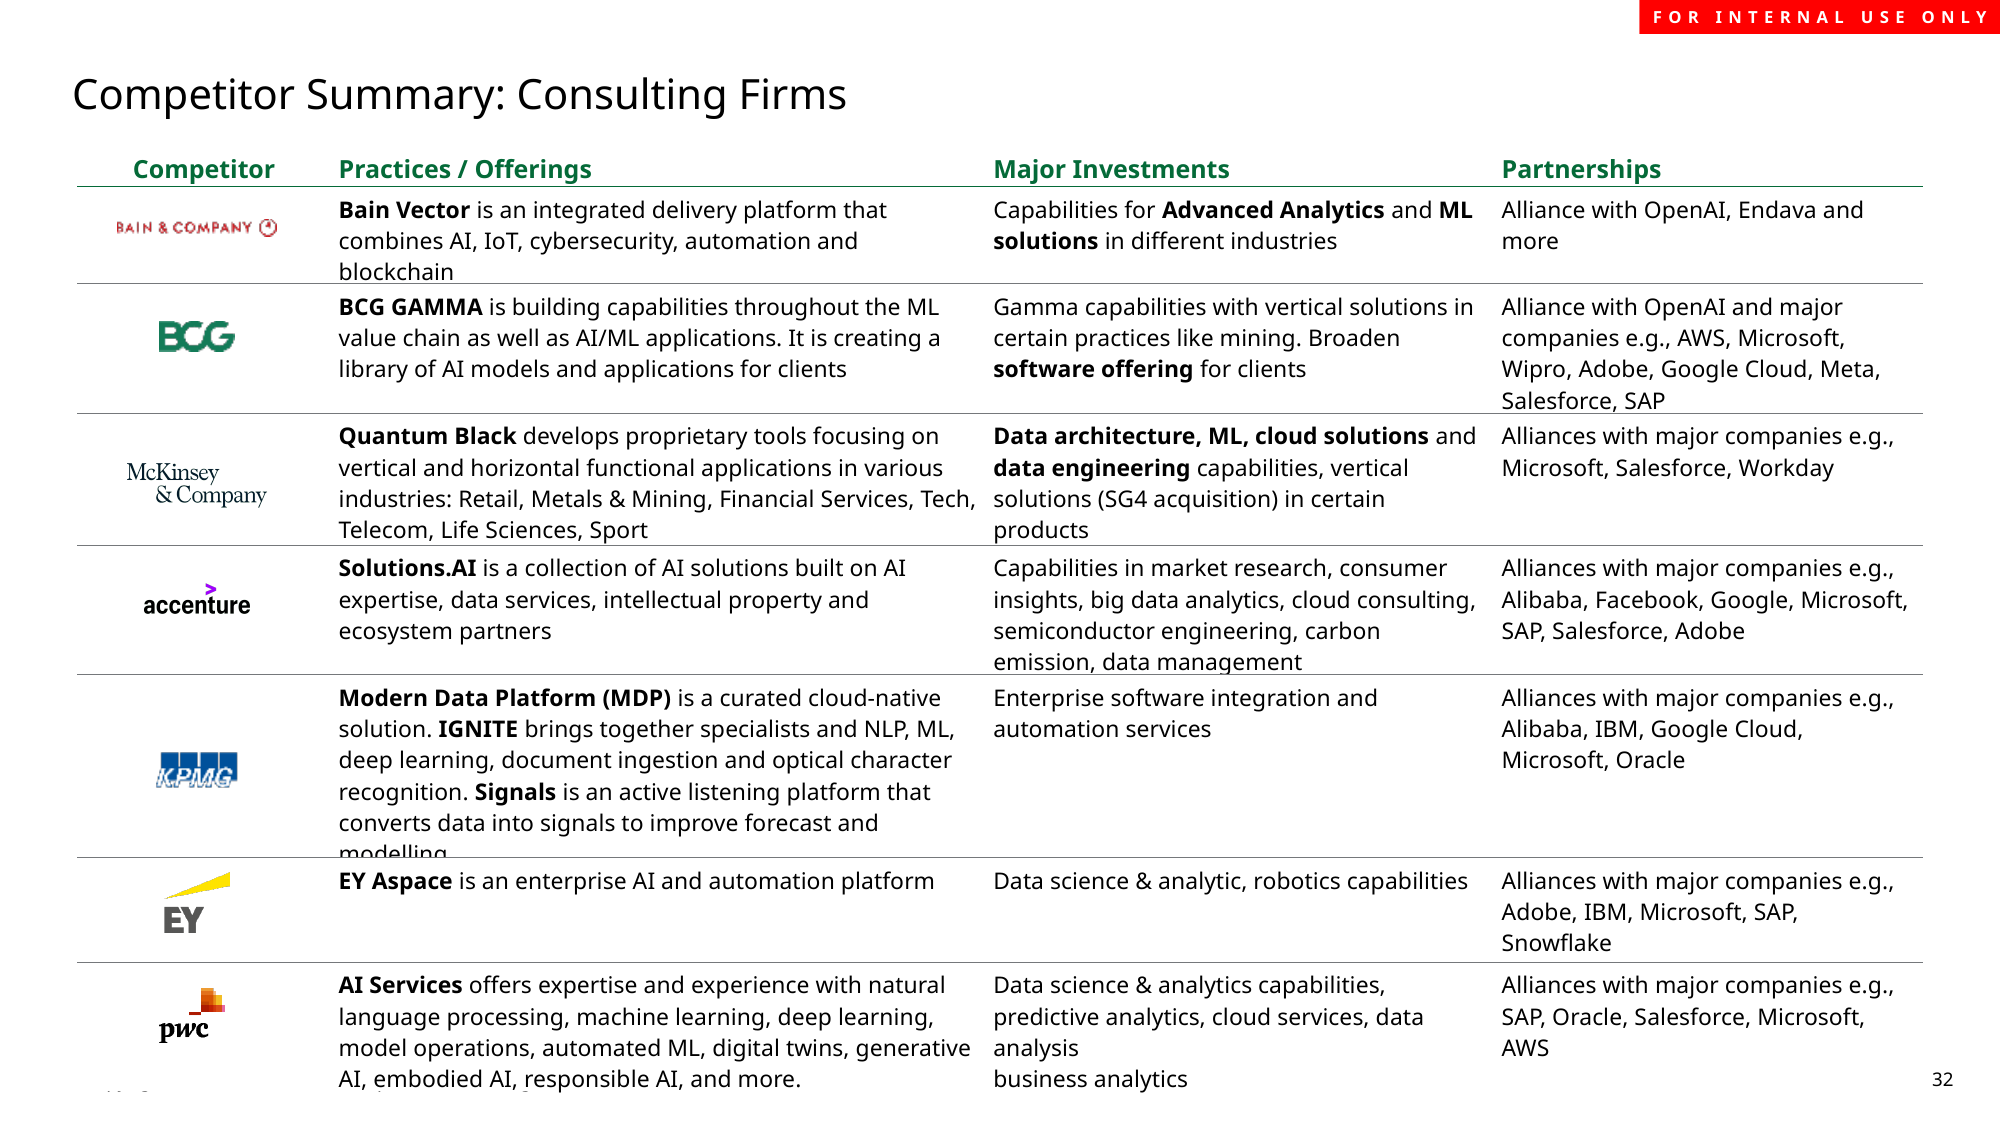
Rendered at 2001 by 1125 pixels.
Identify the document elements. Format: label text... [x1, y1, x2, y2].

table_cell [77, 963, 331, 1091]
table_cell Capabilities in market research, consumer insights, big data analytics, cloud consulting, semiconductor engineering, carbon emission, data management [986, 546, 1494, 674]
table_cell Alliance with OpenAI, Endava and more [1494, 187, 1923, 283]
table_header Practices / Offerings [331, 152, 986, 186]
table_cell [77, 546, 331, 674]
picture [155, 750, 239, 791]
picture [159, 987, 225, 1043]
table_cell BCG GAMMA is building capabilities throughout the ML value chain as well as AI/ML applications. It is creating a library of AI models and applications for clients [331, 284, 986, 413]
table_cell Bain Vector is an integrated delivery platform that combines AI, IoT, cybersecurity, automation and blockchain [331, 187, 986, 283]
table_cell Modern Data Platform (MDP) is a curated cloud-native solution. IGNITE brings together specialists and NLP, ML, deep learning, document ingestion and optical character recognition. Signals is an active listening platform that converts data into signals to improve forecast and modelling [331, 675, 986, 857]
table_cell Alliances with major companies e.g., SAP, Oracle, Salesforce, Microsoft, AWS [1494, 963, 1923, 1091]
table_cell AI Services offers expertise and experience with natural language processing, machine learning, deep learning, model operations, automated ML, digital twins, generative AI, embodied AI, responsible AI, and more. [331, 963, 986, 1091]
table_header Partnerships [1494, 152, 1923, 186]
table_cell Alliances with major companies e.g., Alibaba, Facebook, Google, Microsoft, SAP, Salesforce, Adobe [1494, 546, 1923, 674]
picture [106, 422, 288, 548]
table_cell Alliance with OpenAI and major companies e.g., AWS, Microsoft, Wipro, Adobe, Google Cloud, Meta, Salesforce, SAP [1494, 284, 1923, 413]
table_cell EY Aspace is an enterprise AI and automation platform [331, 858, 986, 962]
table_cell Gamma capabilities with vertical solutions in certain practices like mining. Broaden software offering for clients [986, 284, 1494, 413]
table_cell [77, 187, 331, 283]
picture [164, 872, 230, 933]
table_cell Data science & analytics capabilities, ​​predictive analytics, cloud services, data analysis business analytics [986, 963, 1494, 1091]
table_cell [77, 414, 331, 545]
text_box Competitor Summary: Consulting Firms [72, 67, 1918, 142]
table_cell [77, 675, 331, 857]
picture [159, 321, 236, 352]
text_box FOR INTERNAL USE ONLY [1639, 0, 2000, 34]
table_cell Data science & analytic, robotics capabilities [986, 858, 1494, 962]
table_cell [77, 858, 331, 962]
table_header Competitor [77, 152, 331, 186]
picture [117, 219, 277, 238]
table_cell Solutions.AI is a collection of AI solutions built on AI expertise, data services, intellectual property and ecosystem partners [331, 546, 986, 674]
table_cell Alliances with major companies e.g., Microsoft, Salesforce, Workday [1494, 414, 1923, 545]
table_cell Quantum Black develops proprietary tools focusing on vertical and horizontal functional applications in various industries: Retail, Metals & Mining, Financial Services, Tech, Telecom, Life Sciences, Sport [331, 414, 986, 545]
table_cell Capabilities for Advanced Analytics and ML solutions in different industries [986, 187, 1494, 283]
table_cell Data architecture, ML, cloud solutions and data engineering capabilities, vertical solutions (SG4 acquisition) in certain products [986, 414, 1494, 545]
picture [143, 565, 251, 632]
table_cell [77, 284, 331, 413]
table_header Major Investments [986, 152, 1494, 186]
table_cell Alliances with major companies e.g., Alibaba, IBM, Google Cloud, Microsoft, Oracle [1494, 675, 1923, 857]
table_cell Enterprise software integration and automation services [986, 675, 1494, 857]
table_cell Alliances with major companies e.g., Adobe, IBM, Microsoft, SAP, Snowflake [1494, 858, 1923, 962]
